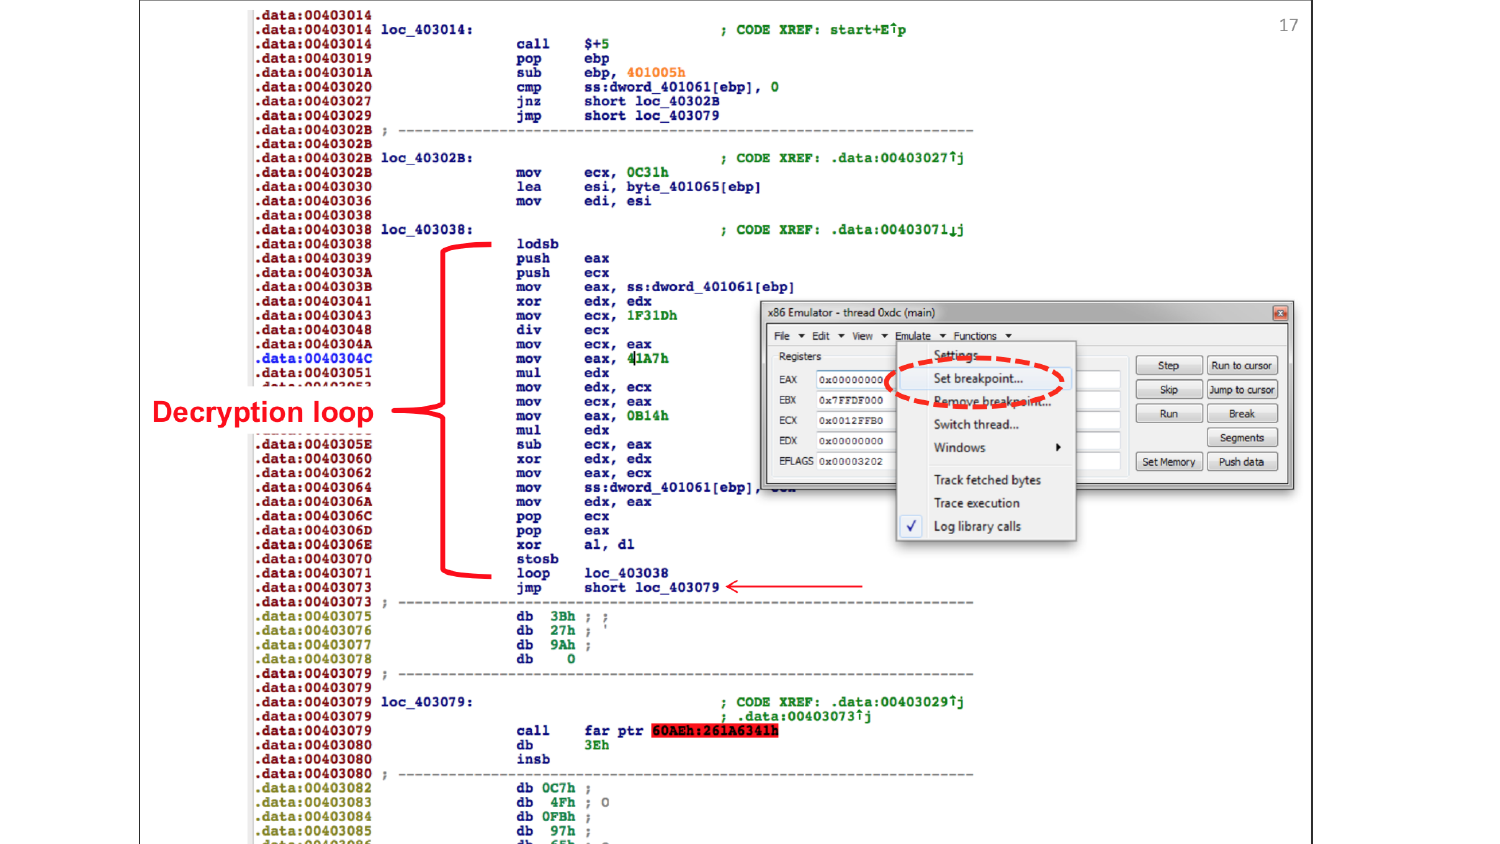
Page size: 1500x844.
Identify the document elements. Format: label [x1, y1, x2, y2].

picture [139, 0, 1313, 844]
